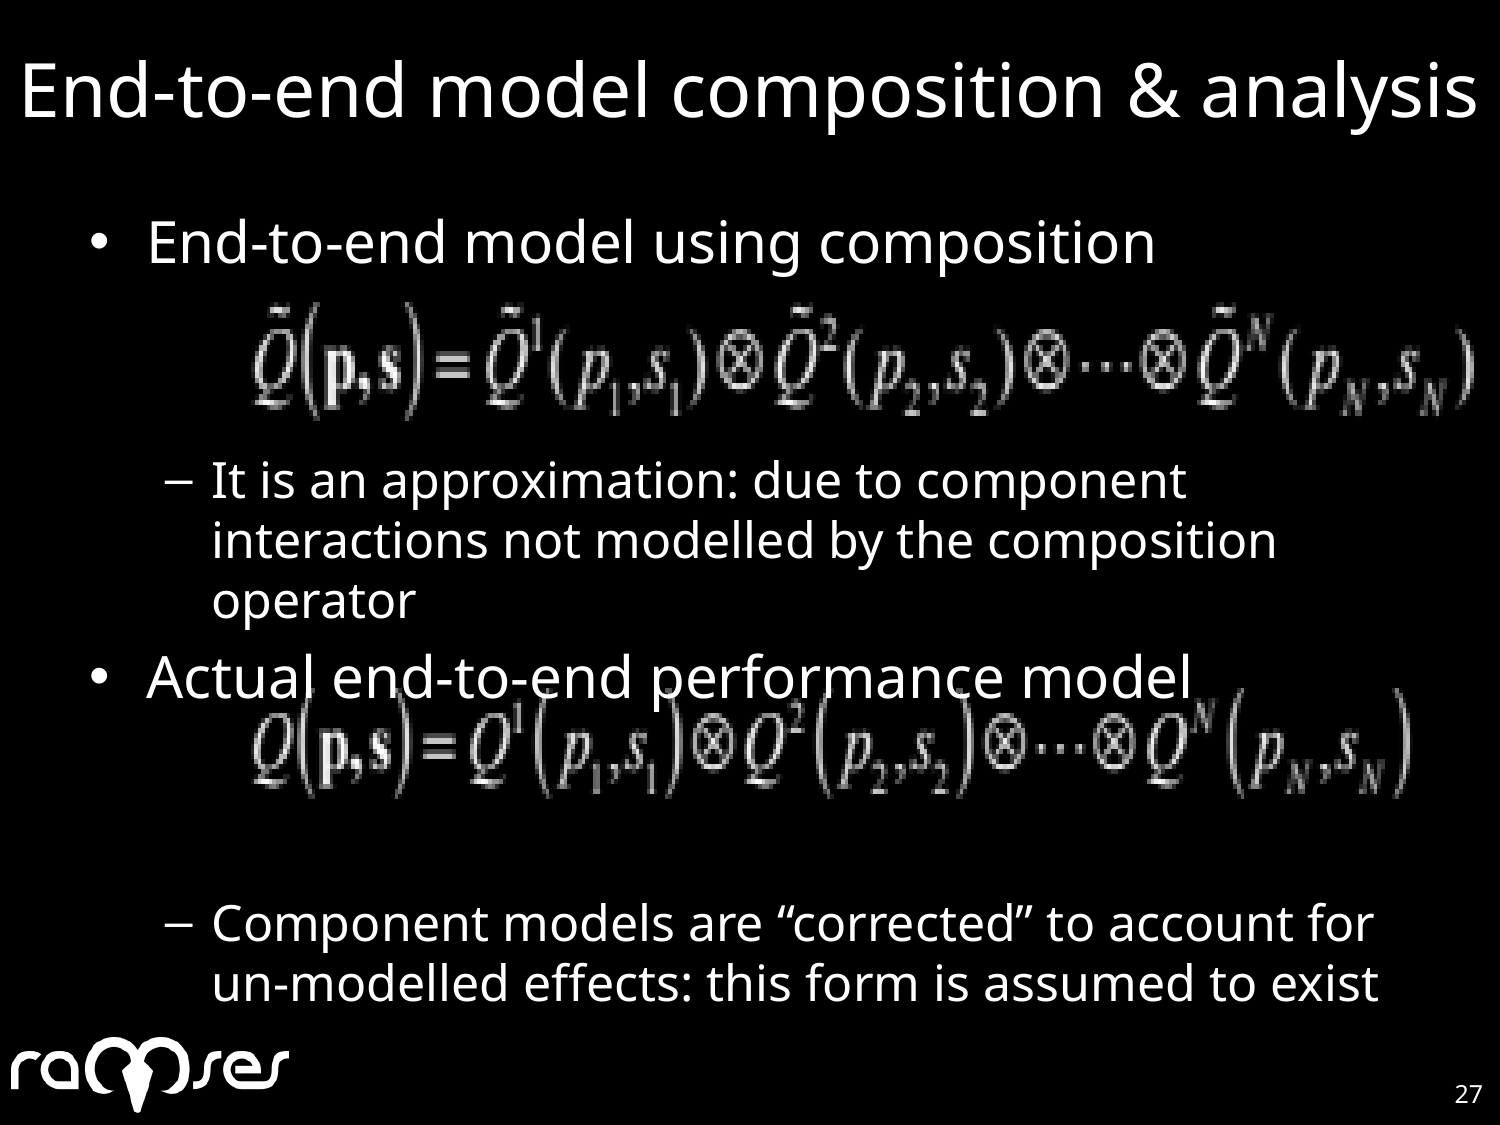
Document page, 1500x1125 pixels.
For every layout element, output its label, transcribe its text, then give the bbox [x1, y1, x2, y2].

slide_number 27 [1148, 1065, 1499, 1125]
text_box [244, 673, 1414, 806]
title End-to-end model composition & analysis [0, 0, 1500, 175]
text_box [244, 286, 1478, 428]
list End-to-end model using composition It is an approximation: due to component interactions not modelled by the composition operator Actual end-to-end performance model Component models are “corrected” to account for un-modelled effects: this form is assumed to exist [75, 197, 1425, 946]
picture [7, 1032, 293, 1121]
